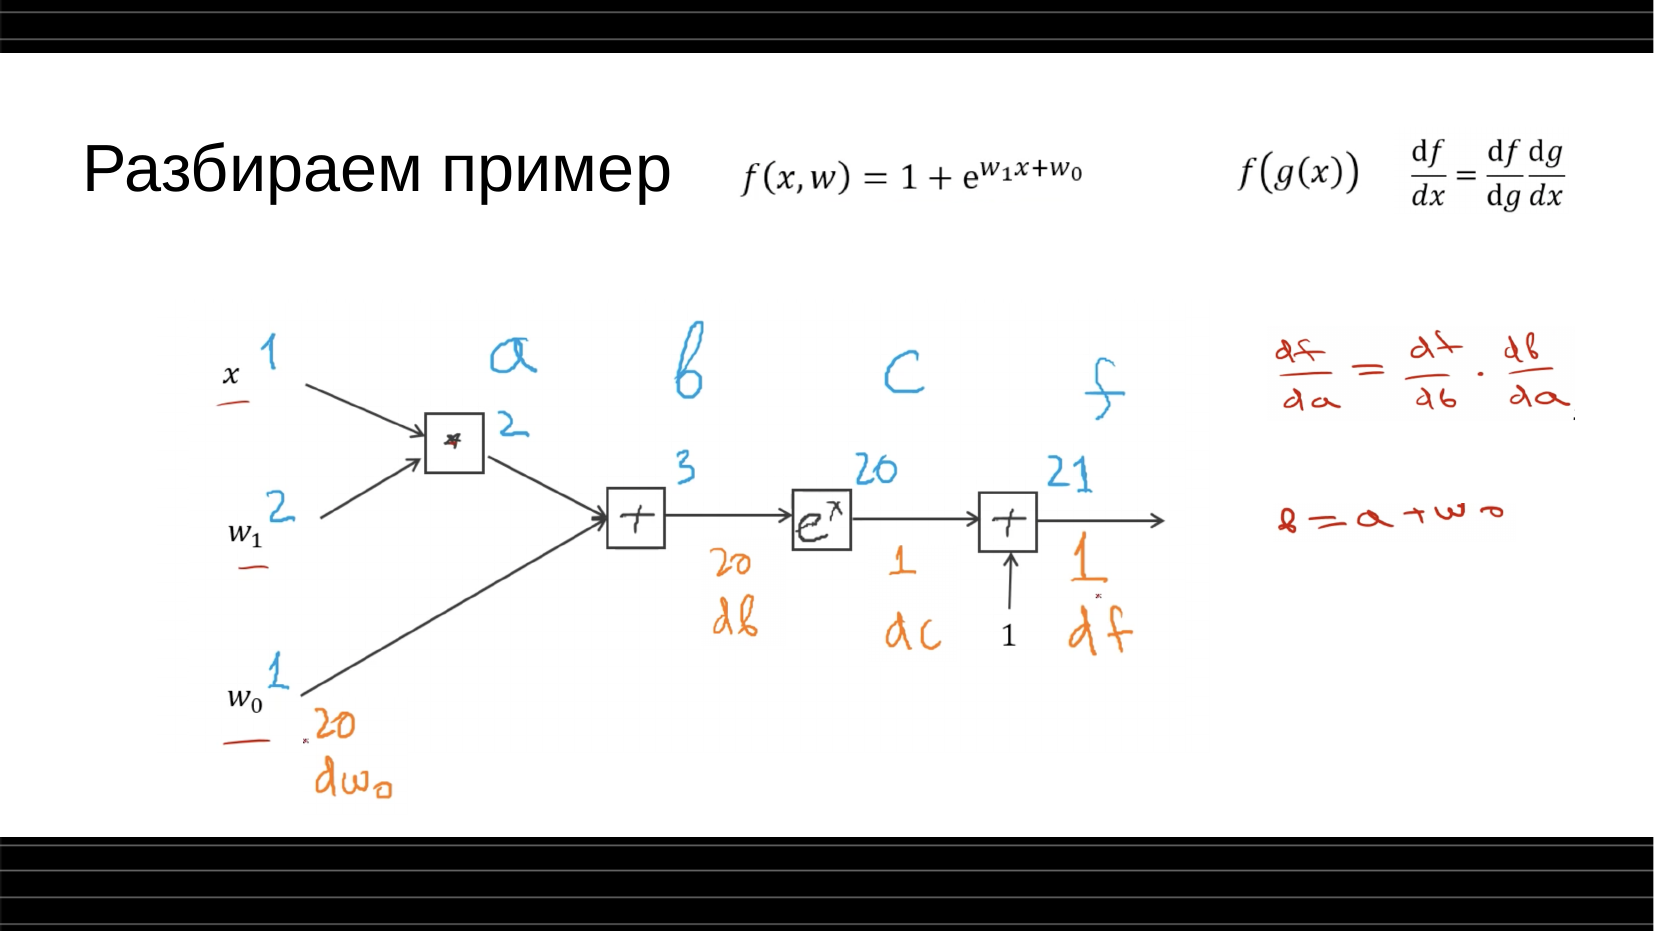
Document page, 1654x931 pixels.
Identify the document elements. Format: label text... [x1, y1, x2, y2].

picture [1266, 326, 1575, 421]
picture [1394, 127, 1569, 214]
picture [728, 143, 1101, 203]
picture [157, 298, 1211, 816]
title Разбираем пример [82, 92, 1571, 248]
picture [0, 0, 1654, 53]
picture [1272, 503, 1517, 543]
picture [1232, 142, 1365, 199]
picture [0, 837, 1654, 931]
